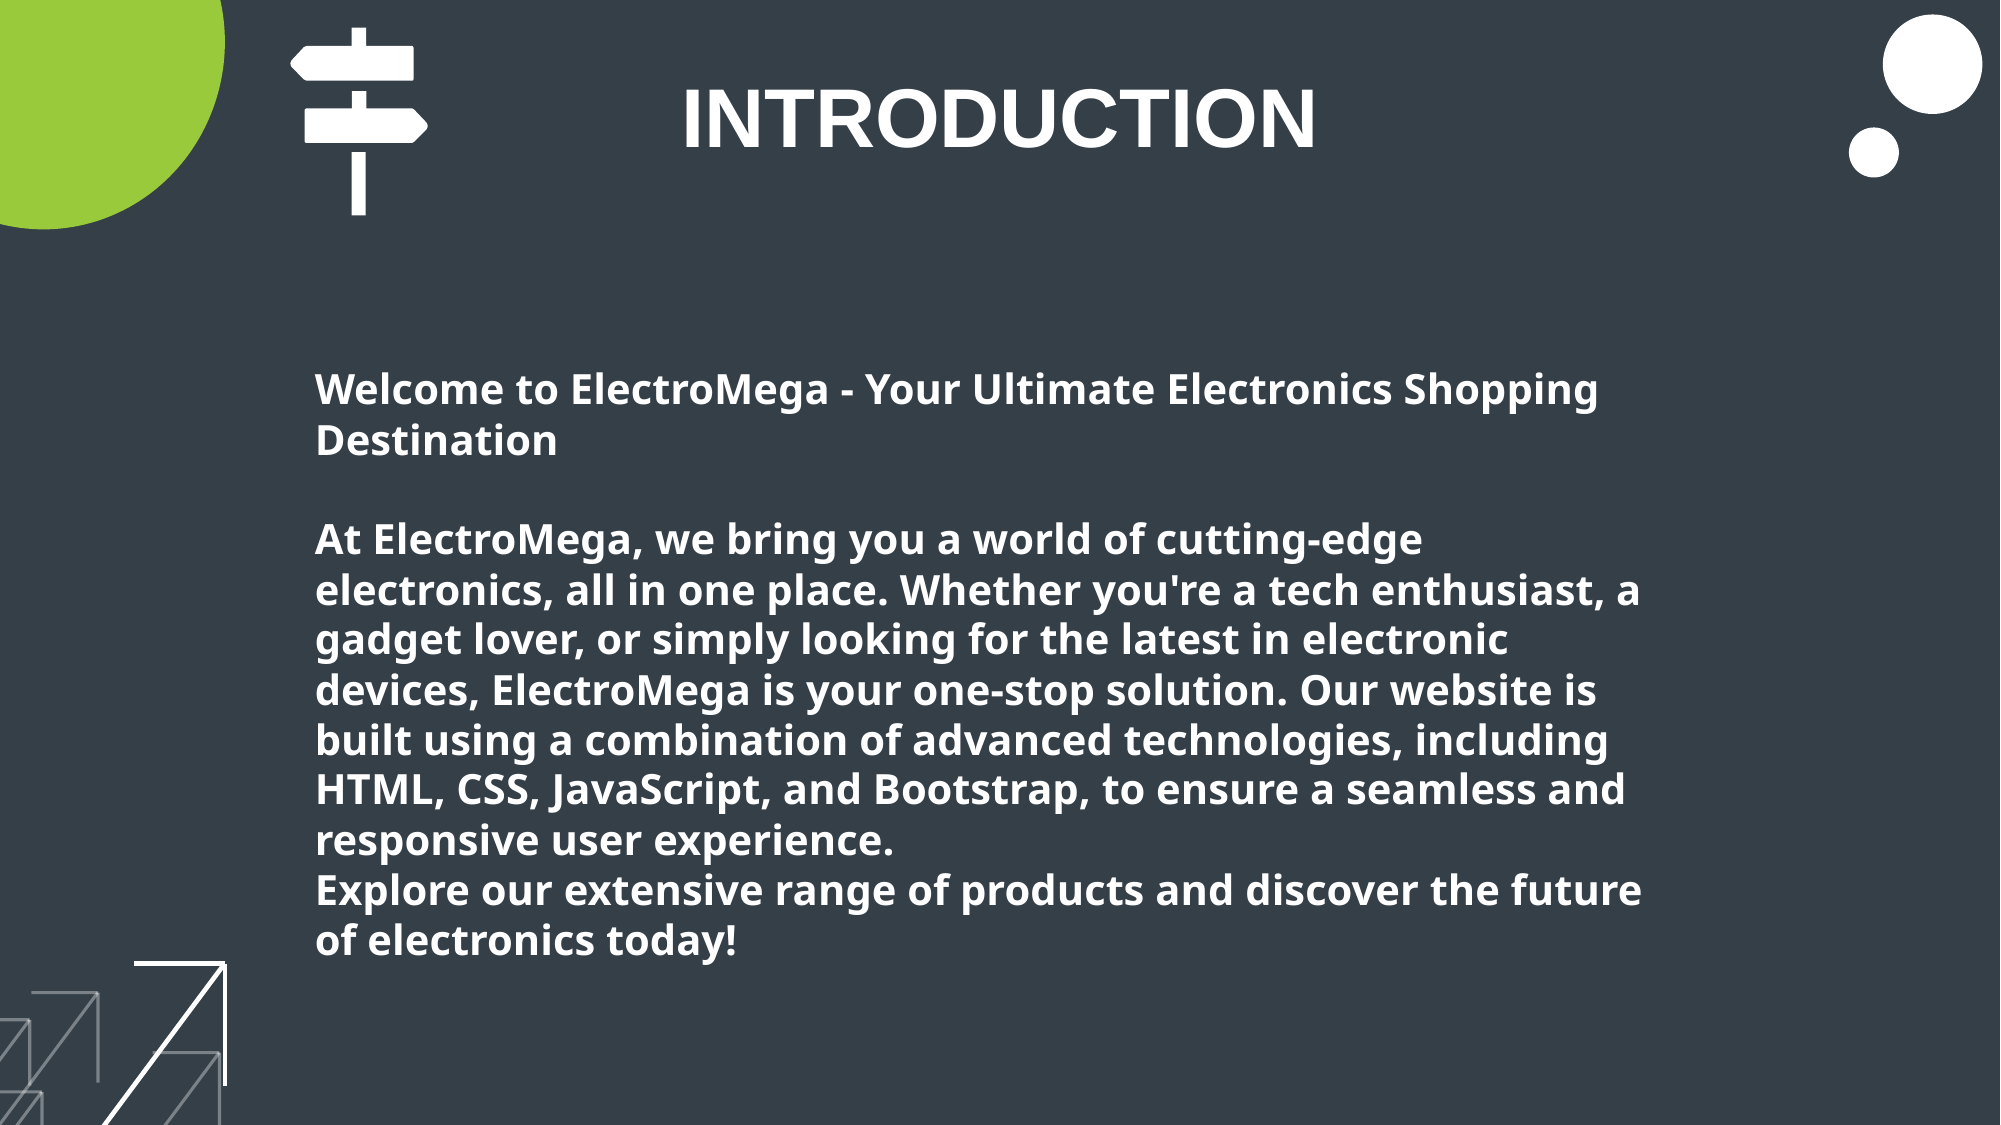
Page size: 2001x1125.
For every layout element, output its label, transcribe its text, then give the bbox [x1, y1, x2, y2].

text_box Welcome to ElectroMega - Your Ultimate Electronics Shopping Destination At ElectroMega, we bring you a world of cutting-edge electronics, all in one place. Whether you're a tech enthusiast, a gadget lover, or simply looking for the latest in electronic devices, ElectroMega is your one-stop solution. Our website is built using a combination of advanced technologies, including HTML, CSS, JavaScript, and Bootstrap, to ensure a seamless and responsive user experience. Explore our extensive range of products and discover the future of electronics today! [300, 355, 1690, 971]
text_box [290, 27, 428, 216]
text_box [0, 0, 226, 231]
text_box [0, 963, 225, 1125]
text_box [1847, 126, 1900, 179]
text_box INTRODUCTION [460, 56, 1540, 172]
text_box [1881, 13, 1984, 116]
